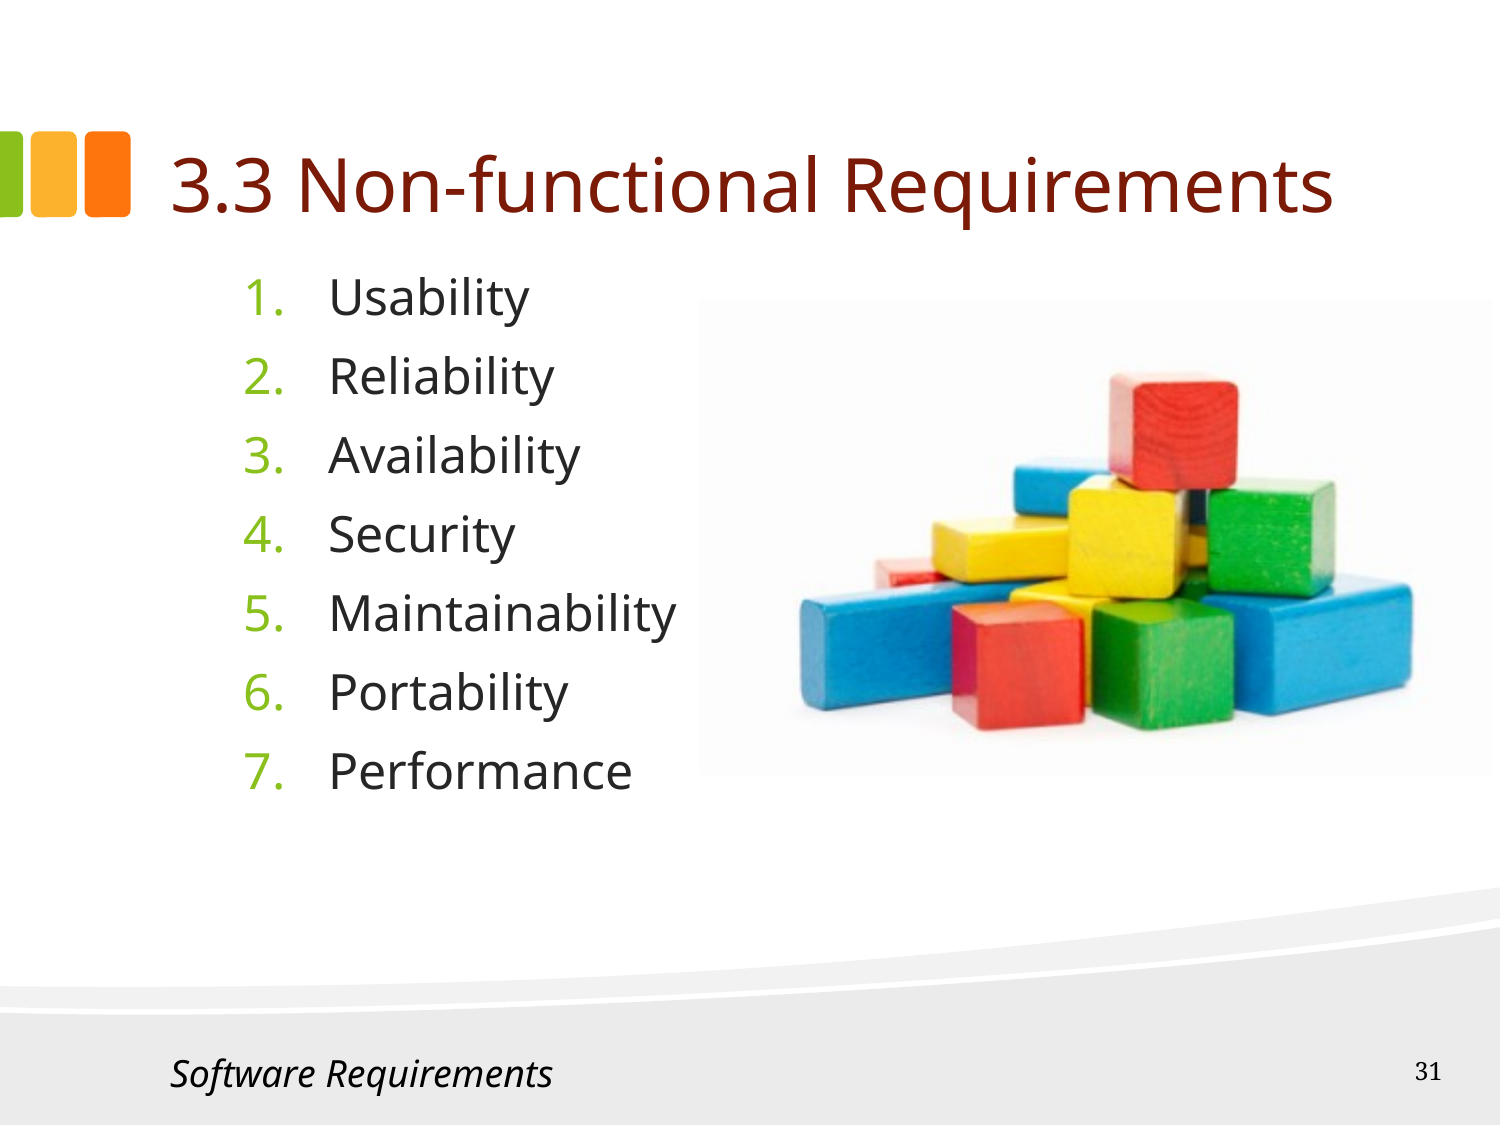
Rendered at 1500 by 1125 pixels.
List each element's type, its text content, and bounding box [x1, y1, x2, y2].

slide_number 31 [1362, 1057, 1463, 1088]
title 3.3 Non-functional Requirements [150, 24, 1438, 238]
picture [699, 299, 1492, 776]
footer Software Requirements [150, 1057, 1170, 1088]
list Usability Reliability Availability Security Maintainability Portability Performance [150, 262, 1350, 1013]
